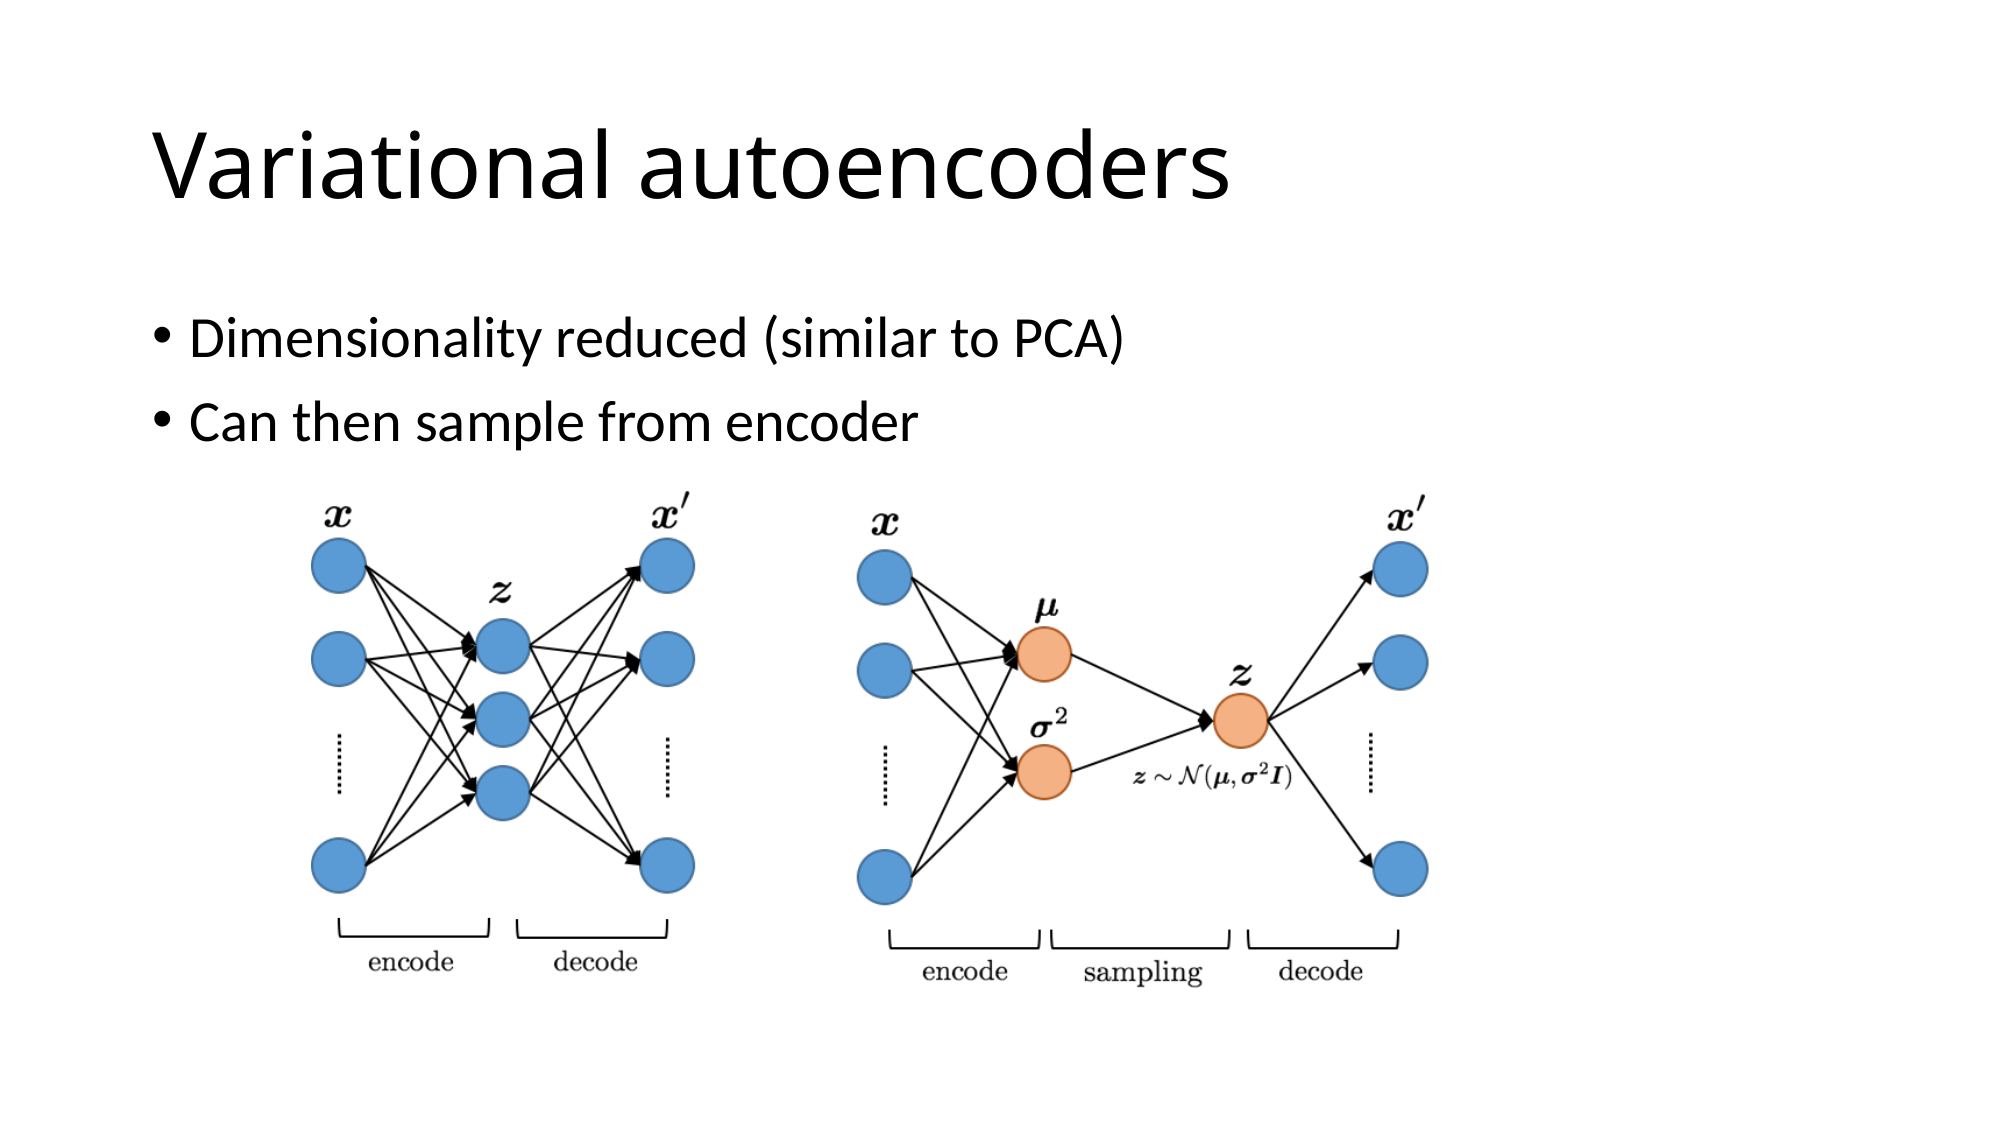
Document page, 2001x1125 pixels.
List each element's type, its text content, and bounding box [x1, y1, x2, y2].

list Dimensionality reduced (similar to PCA) Can then sample from encoder [137, 299, 1863, 1014]
picture [311, 483, 1432, 988]
title Variational autoencoders [137, 59, 1863, 278]
